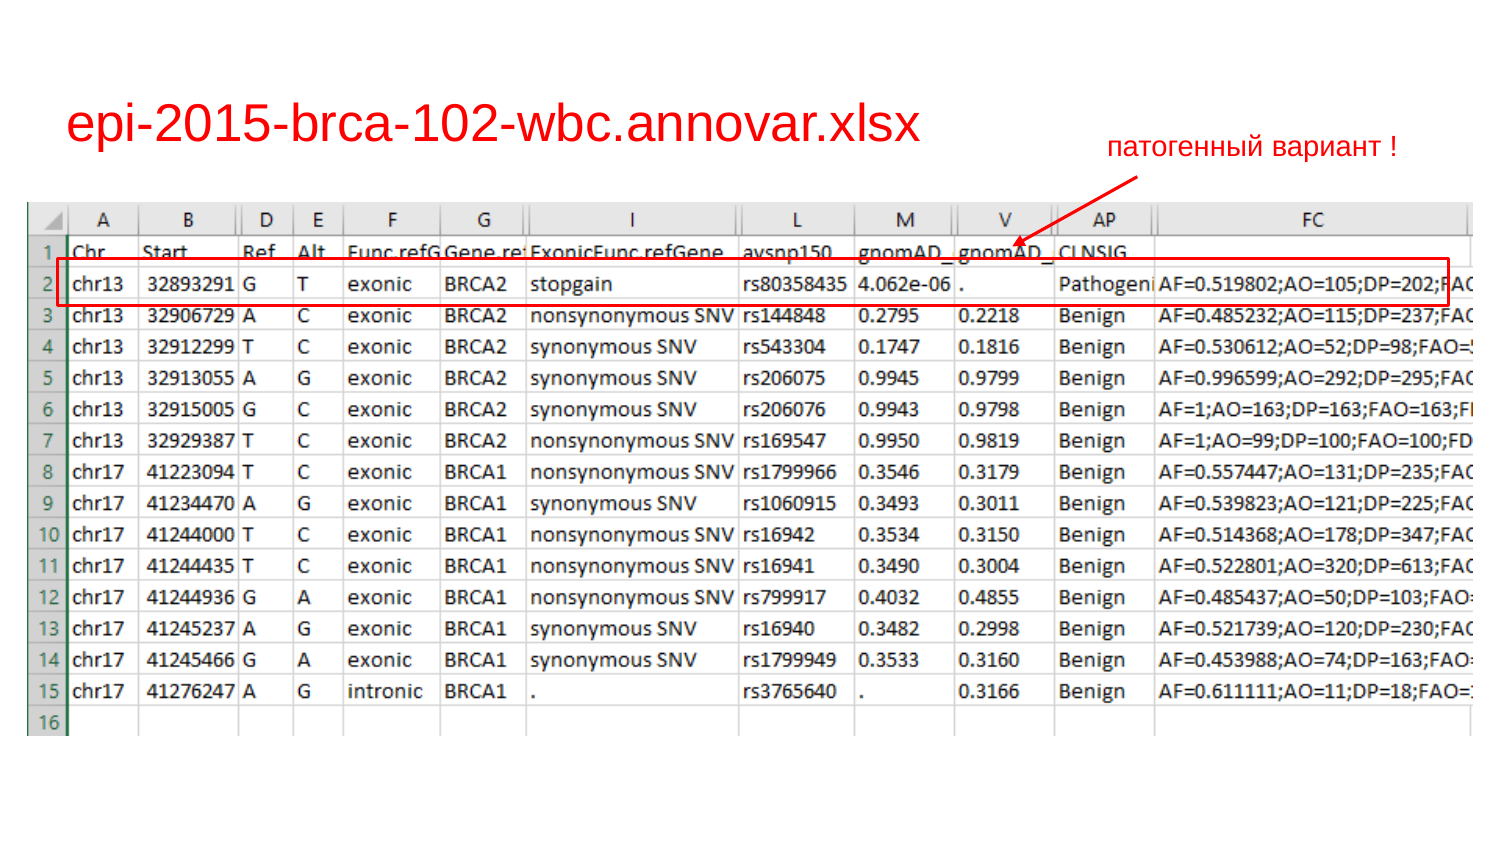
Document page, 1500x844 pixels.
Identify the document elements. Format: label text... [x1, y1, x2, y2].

text_box патогенный вариант ! [1092, 112, 1473, 177]
picture [27, 202, 1473, 736]
title epi-2015-brca-102-wbc.annovar.xlsx [51, 72, 1449, 167]
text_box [1011, 176, 1138, 247]
